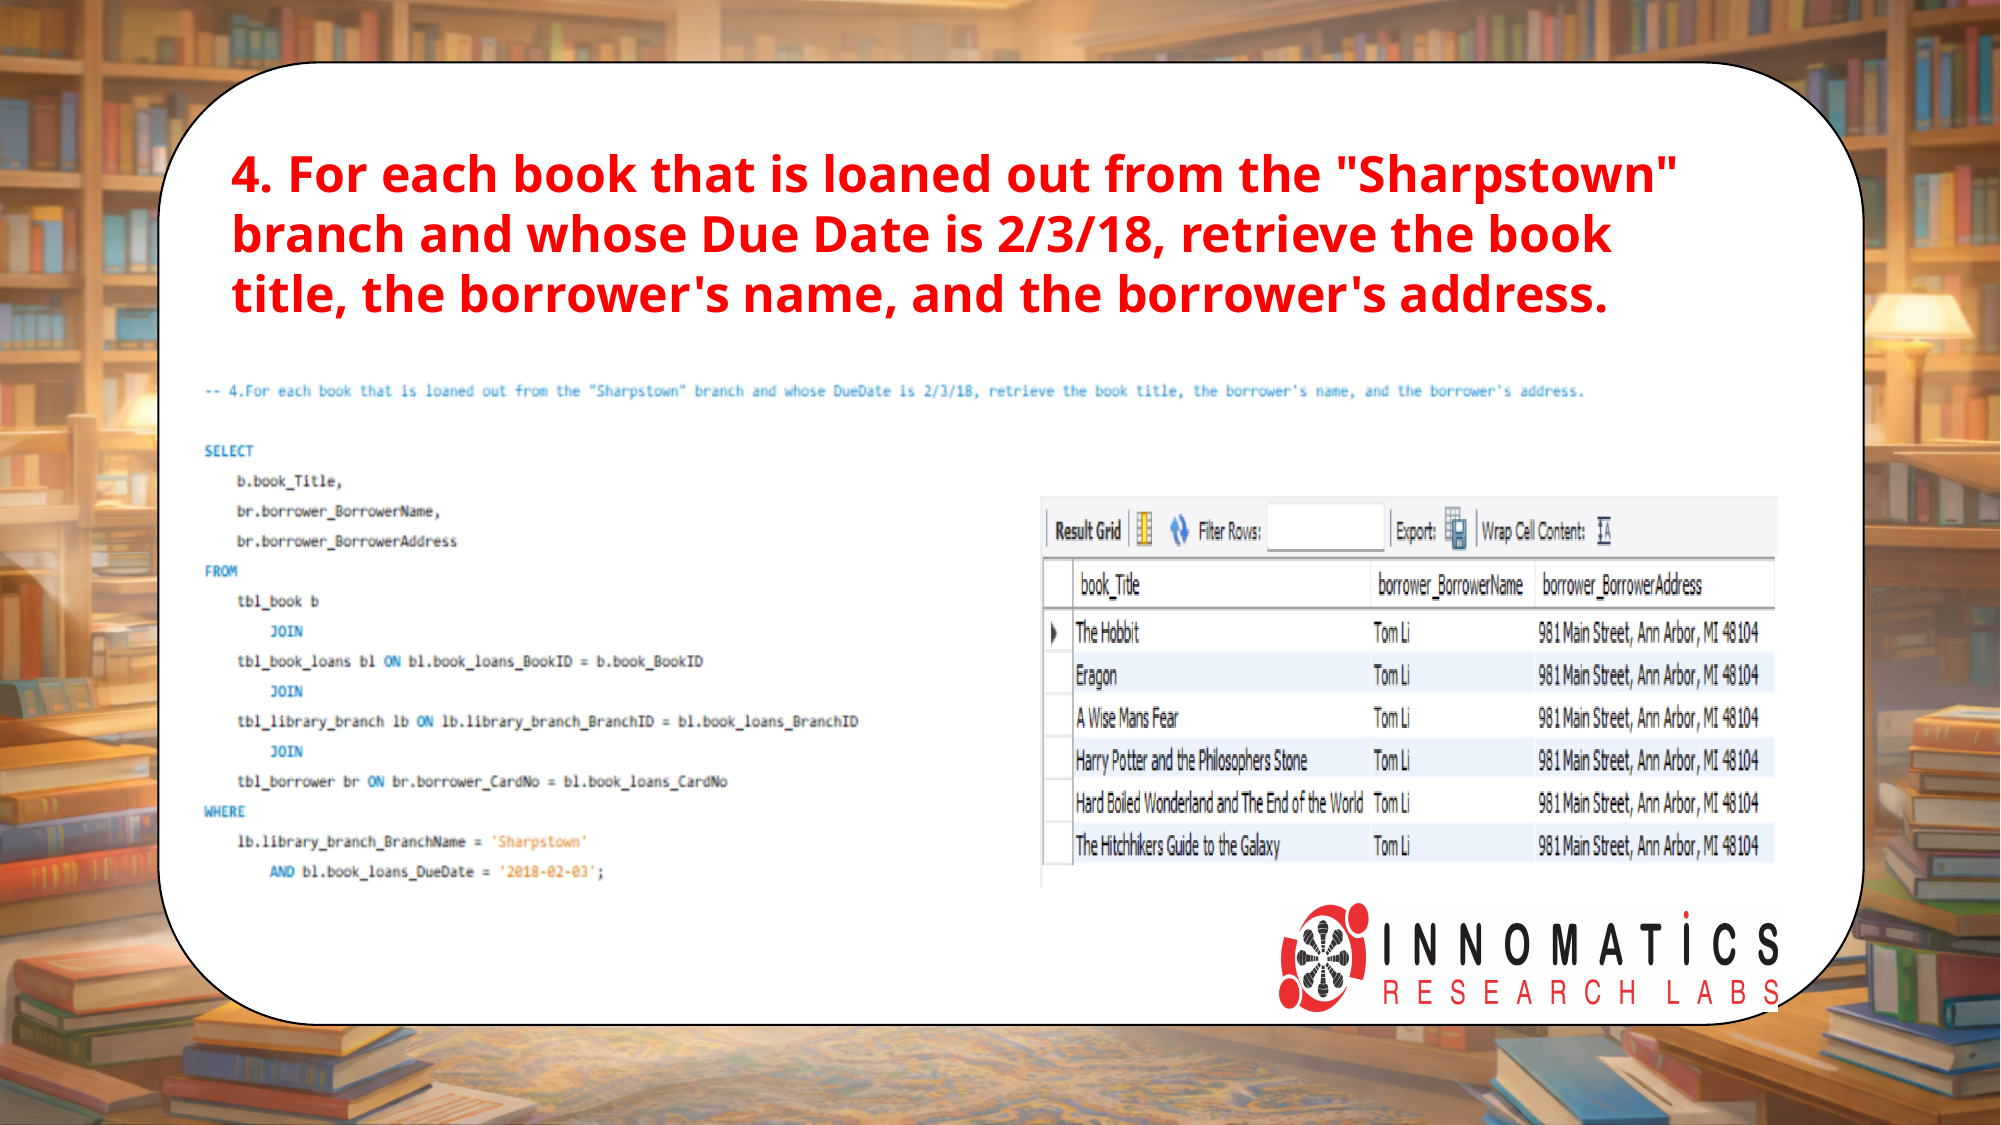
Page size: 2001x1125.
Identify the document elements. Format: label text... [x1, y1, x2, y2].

text_box 4. For each book that is loaned out from the "Sharpstown" branch and whose Due Date is 2/3/18, retrieve the book title, the borrower's name, and the borrower's address. [216, 134, 1712, 390]
picture [0, 0, 2001, 1125]
text_box [157, 61, 1865, 1026]
